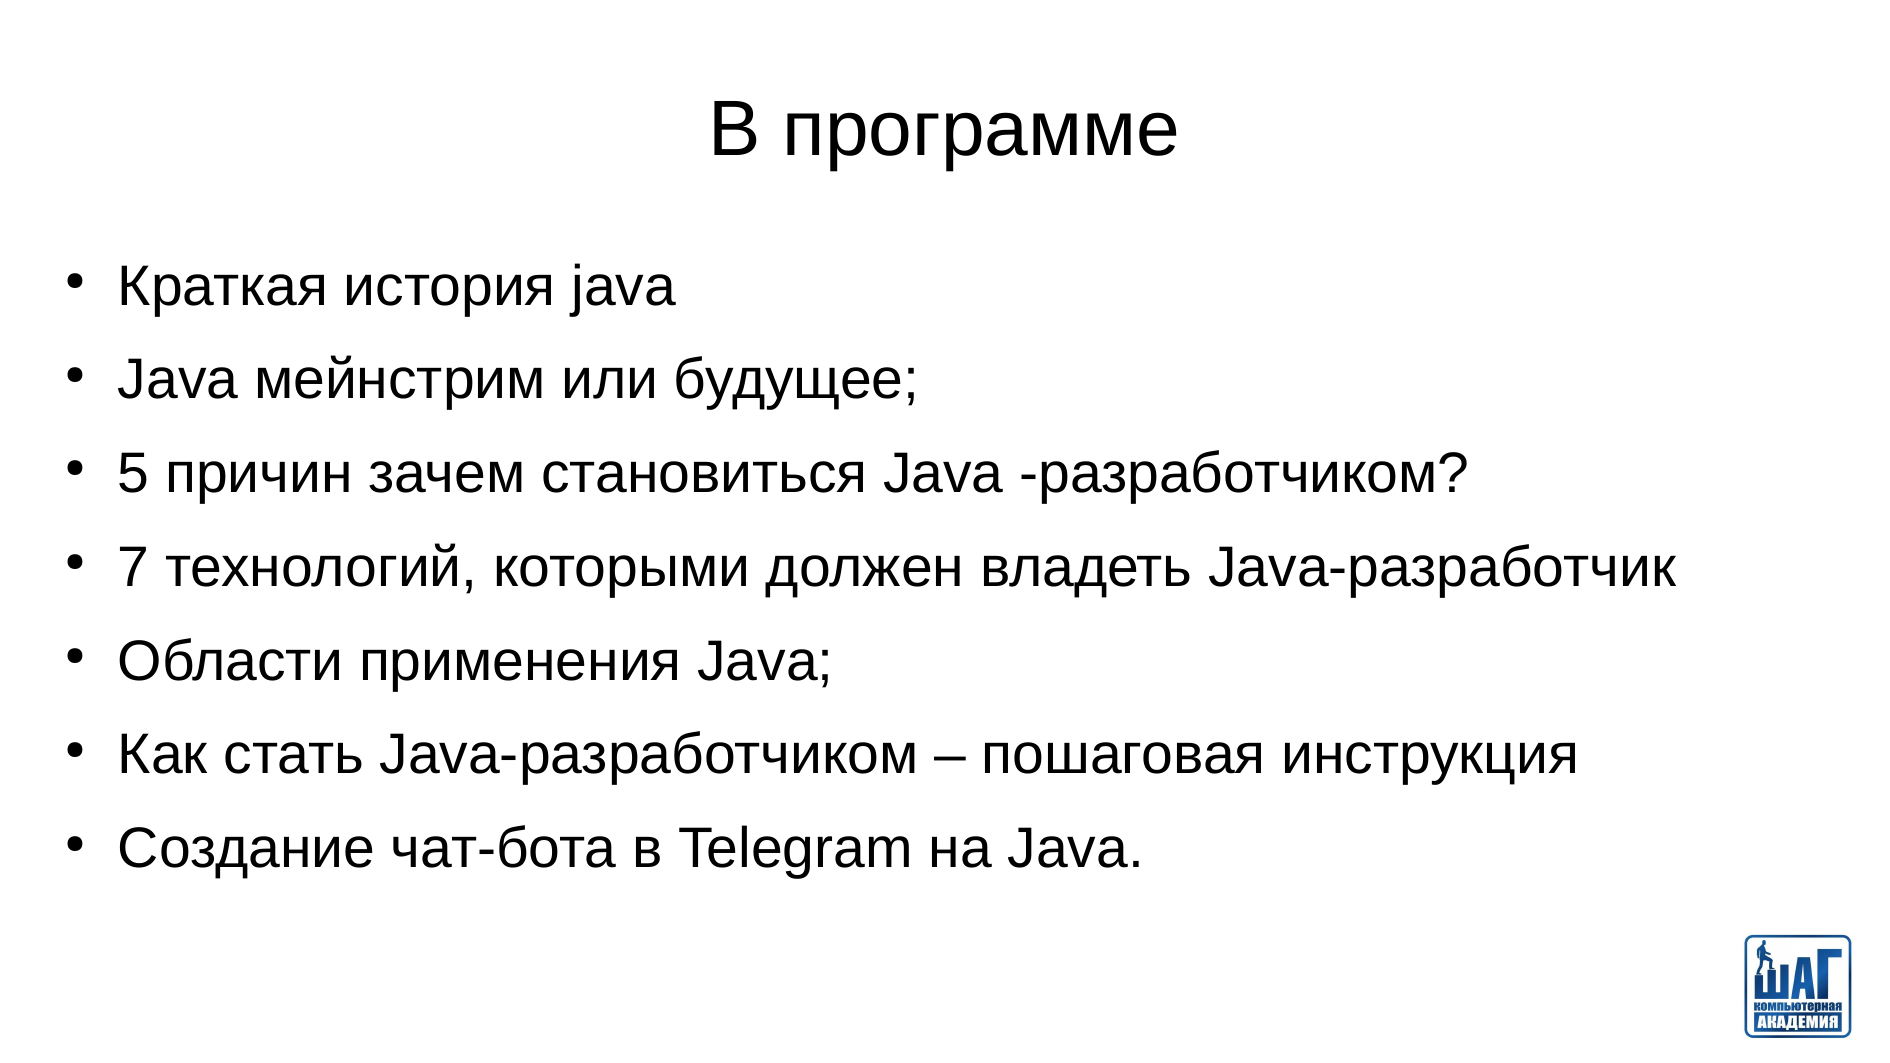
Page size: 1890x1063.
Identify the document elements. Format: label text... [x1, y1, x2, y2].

list Краткая история java Java мейнстрим или будущее; 5 причин зачем становиться Java -разработчиком? 7 технологий, которыми должен владеть Java-разработчик Области применения Java; Как стать Java-разработчиком – пошаговая инструкция Создание чат-бота в Telegram на Java. [47, 248, 1843, 993]
picture [1740, 933, 1855, 1041]
title В программе [94, 35, 1796, 213]
